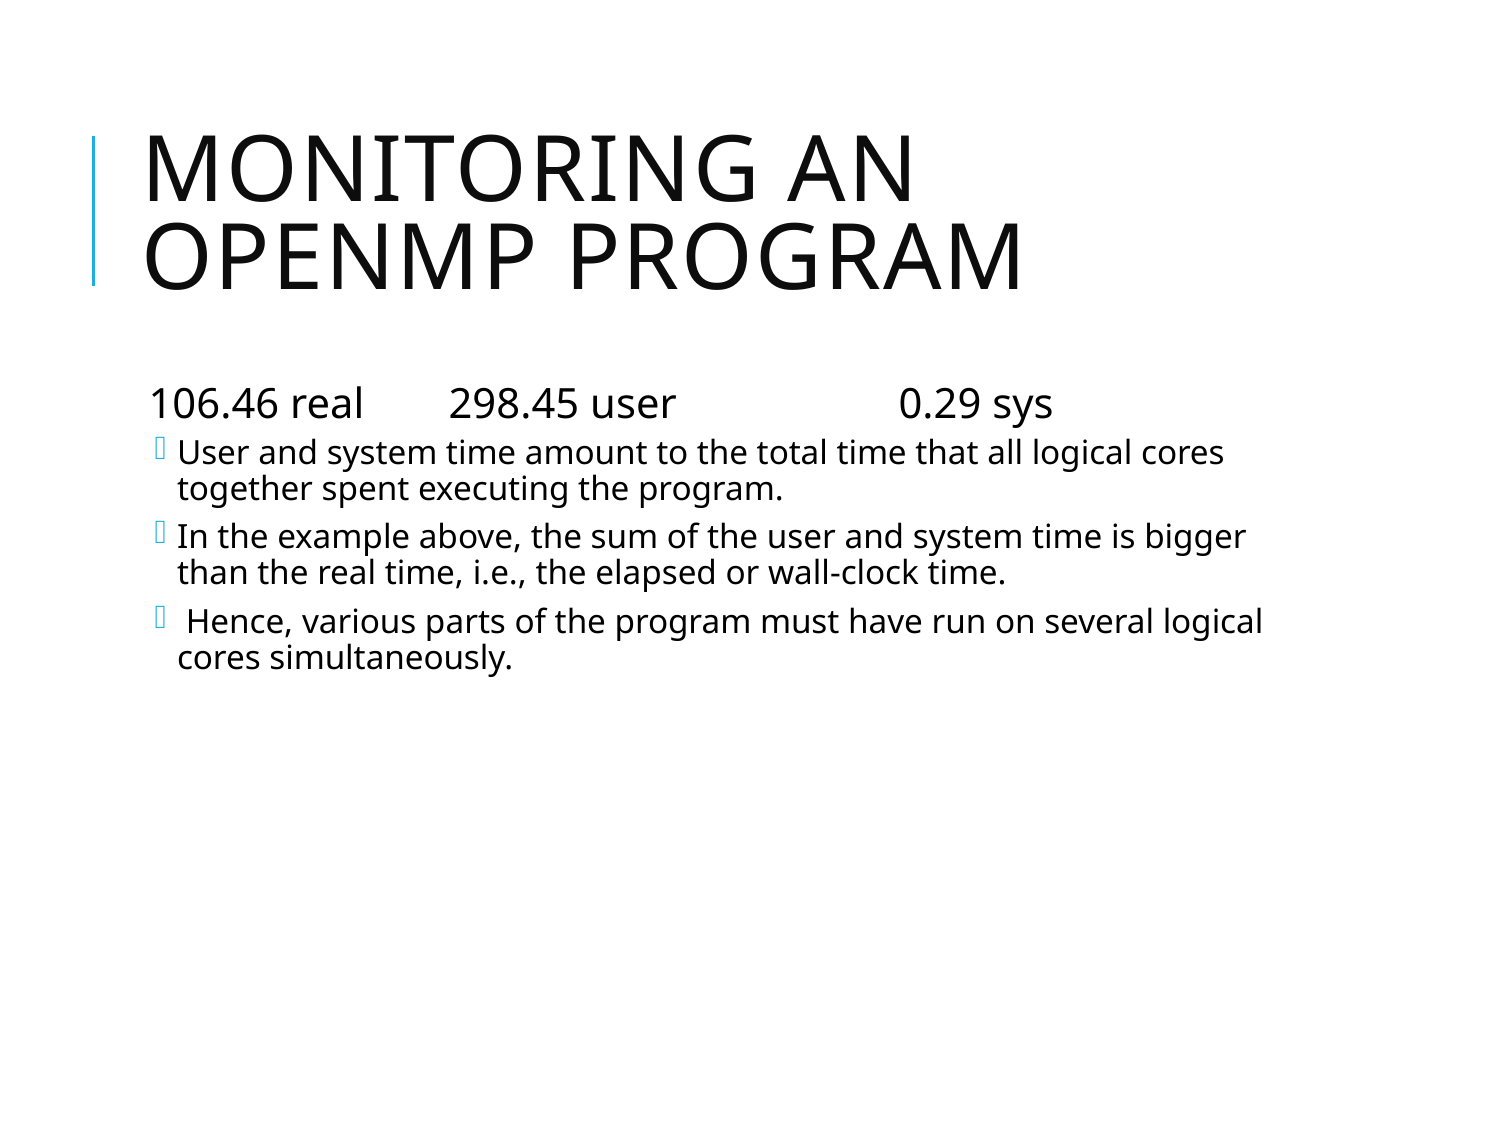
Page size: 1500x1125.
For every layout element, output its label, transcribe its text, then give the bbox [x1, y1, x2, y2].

list 106.46 real 298.45 user 0.29 sys User and system time amount to the total time that all logical cores together spent executing the program. In the example above, the sum of the user and system time is bigger than the real time, i.e., the elapsed or wall-clock time. Hence, various parts of the program must have run on several logical cores simultaneously. [126, 375, 1322, 1035]
title Monitoring an OpenMP program [126, 96, 1322, 342]
